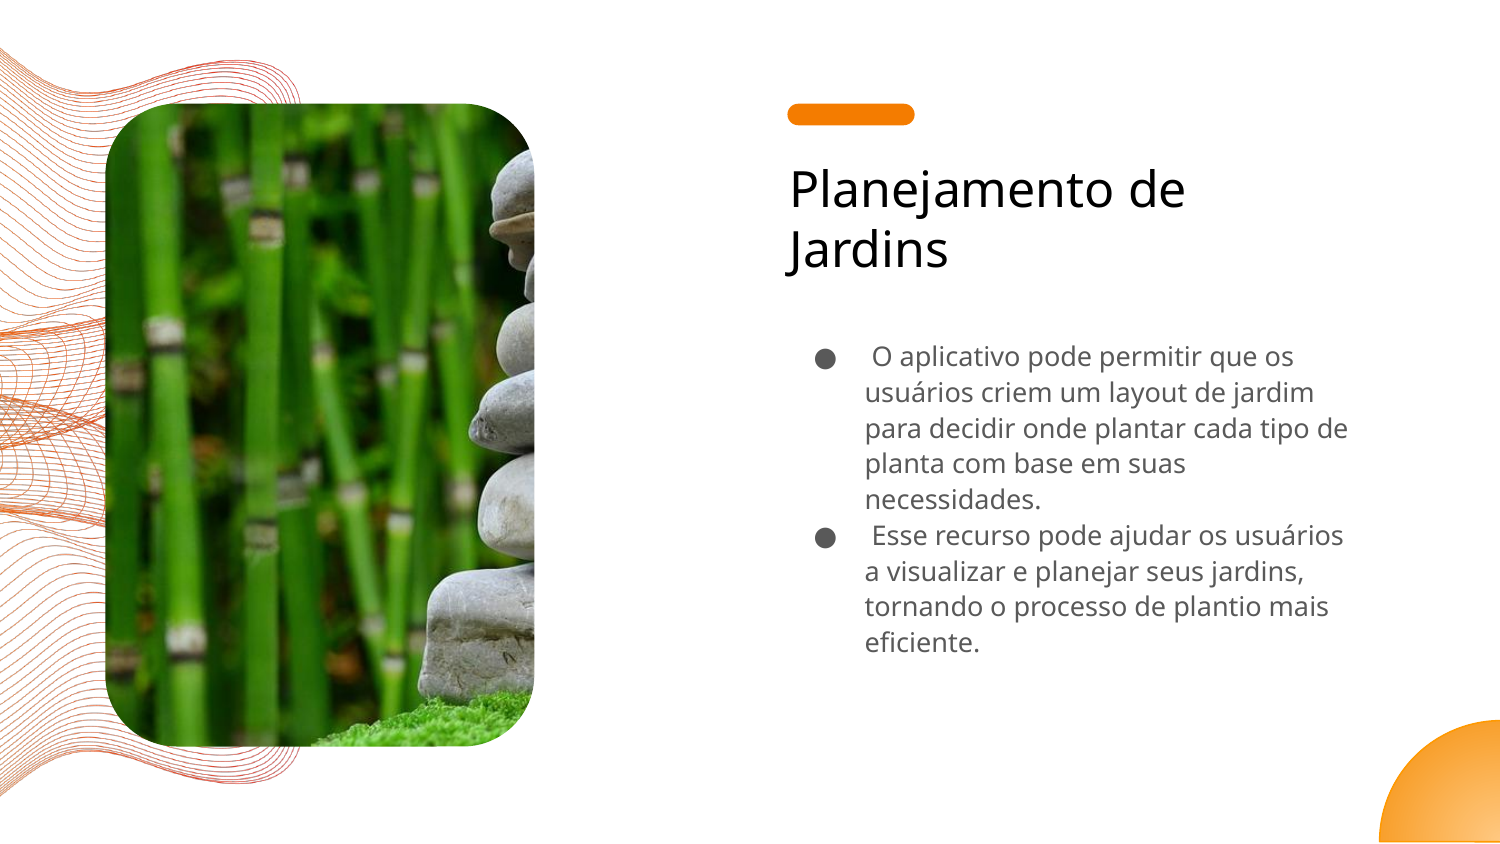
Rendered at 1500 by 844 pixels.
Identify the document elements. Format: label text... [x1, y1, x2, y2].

picture [0, 0, 535, 844]
title Planejamento de Jardins [774, 163, 1364, 271]
subtitle O aplicativo pode permitir que os usuários criem um layout de jardim para decidir onde plantar cada tipo de planta com base em suas necessidades. Esse recurso pode ajudar os usuários a visualizar e planejar seus jardins, tornando o processo de plantio mais eficiente. [774, 321, 1364, 644]
